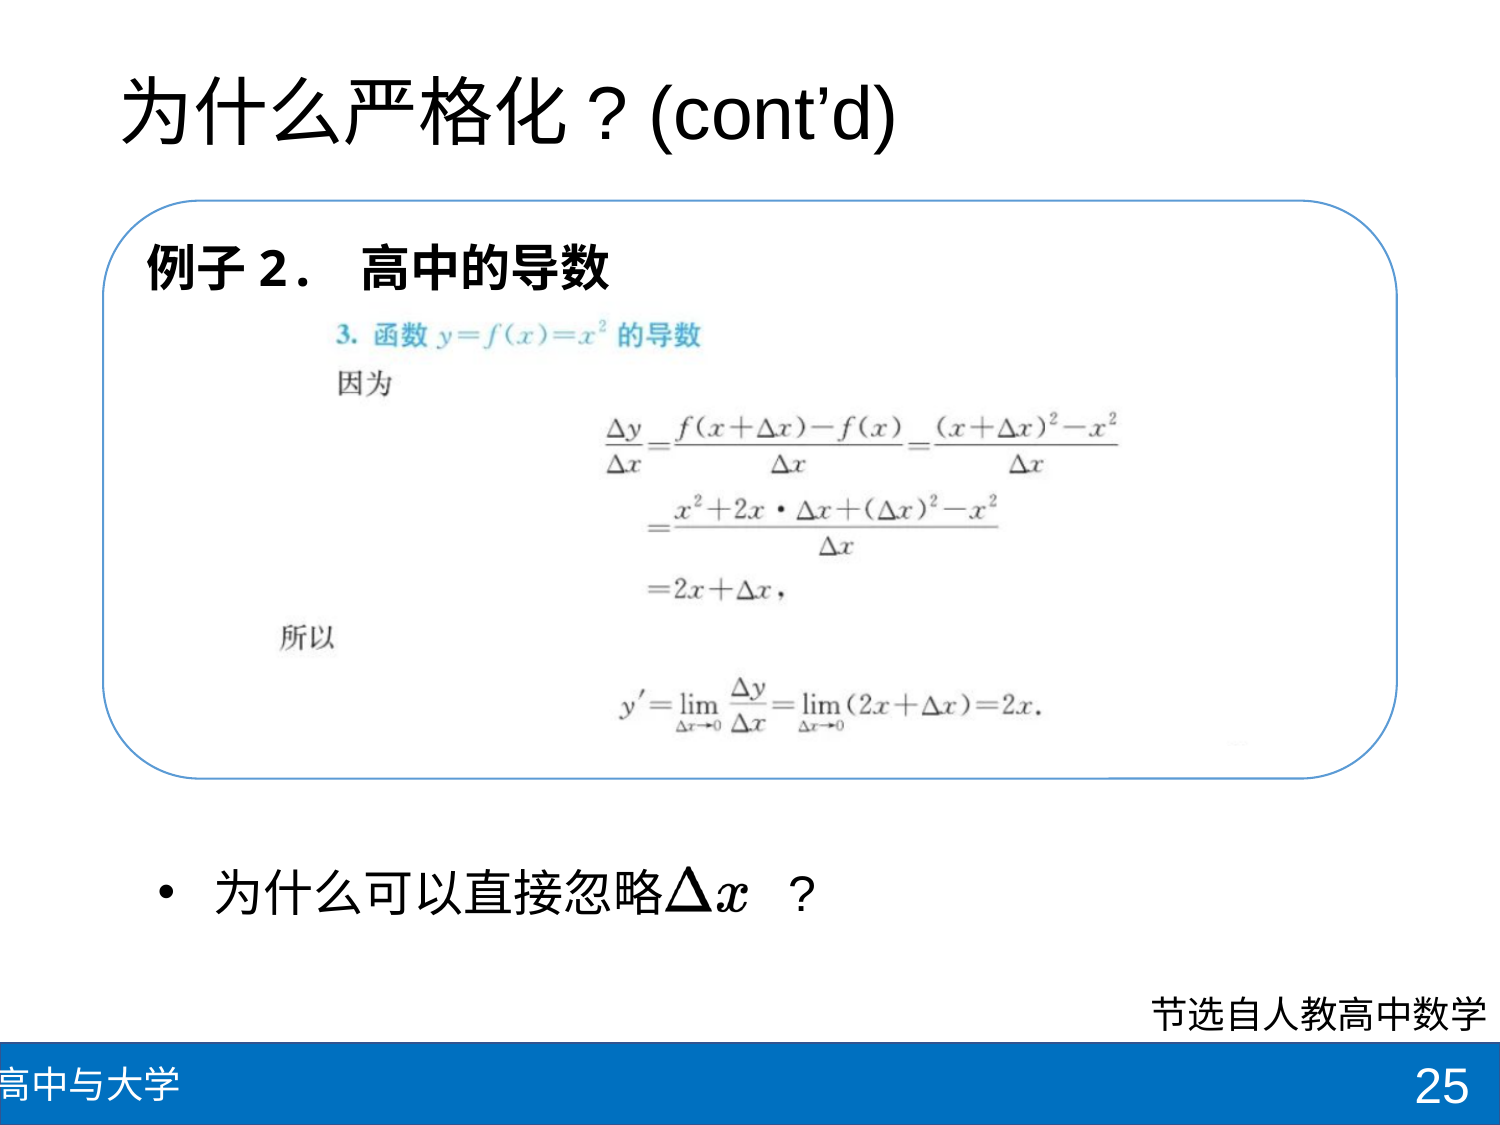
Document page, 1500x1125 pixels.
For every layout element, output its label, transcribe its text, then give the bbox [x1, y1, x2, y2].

picture [234, 299, 1266, 746]
text_box 节选自人教高中数学 [1135, 983, 1500, 1044]
text_box 为什么可以直接忽略 ? [142, 853, 831, 929]
text_box 例子2. 高中的导数 [102, 199, 1398, 780]
picture [662, 854, 750, 928]
slide_number 25 [1147, 1054, 1485, 1114]
title 为什么严格化? (cont’d) [103, 59, 1397, 171]
